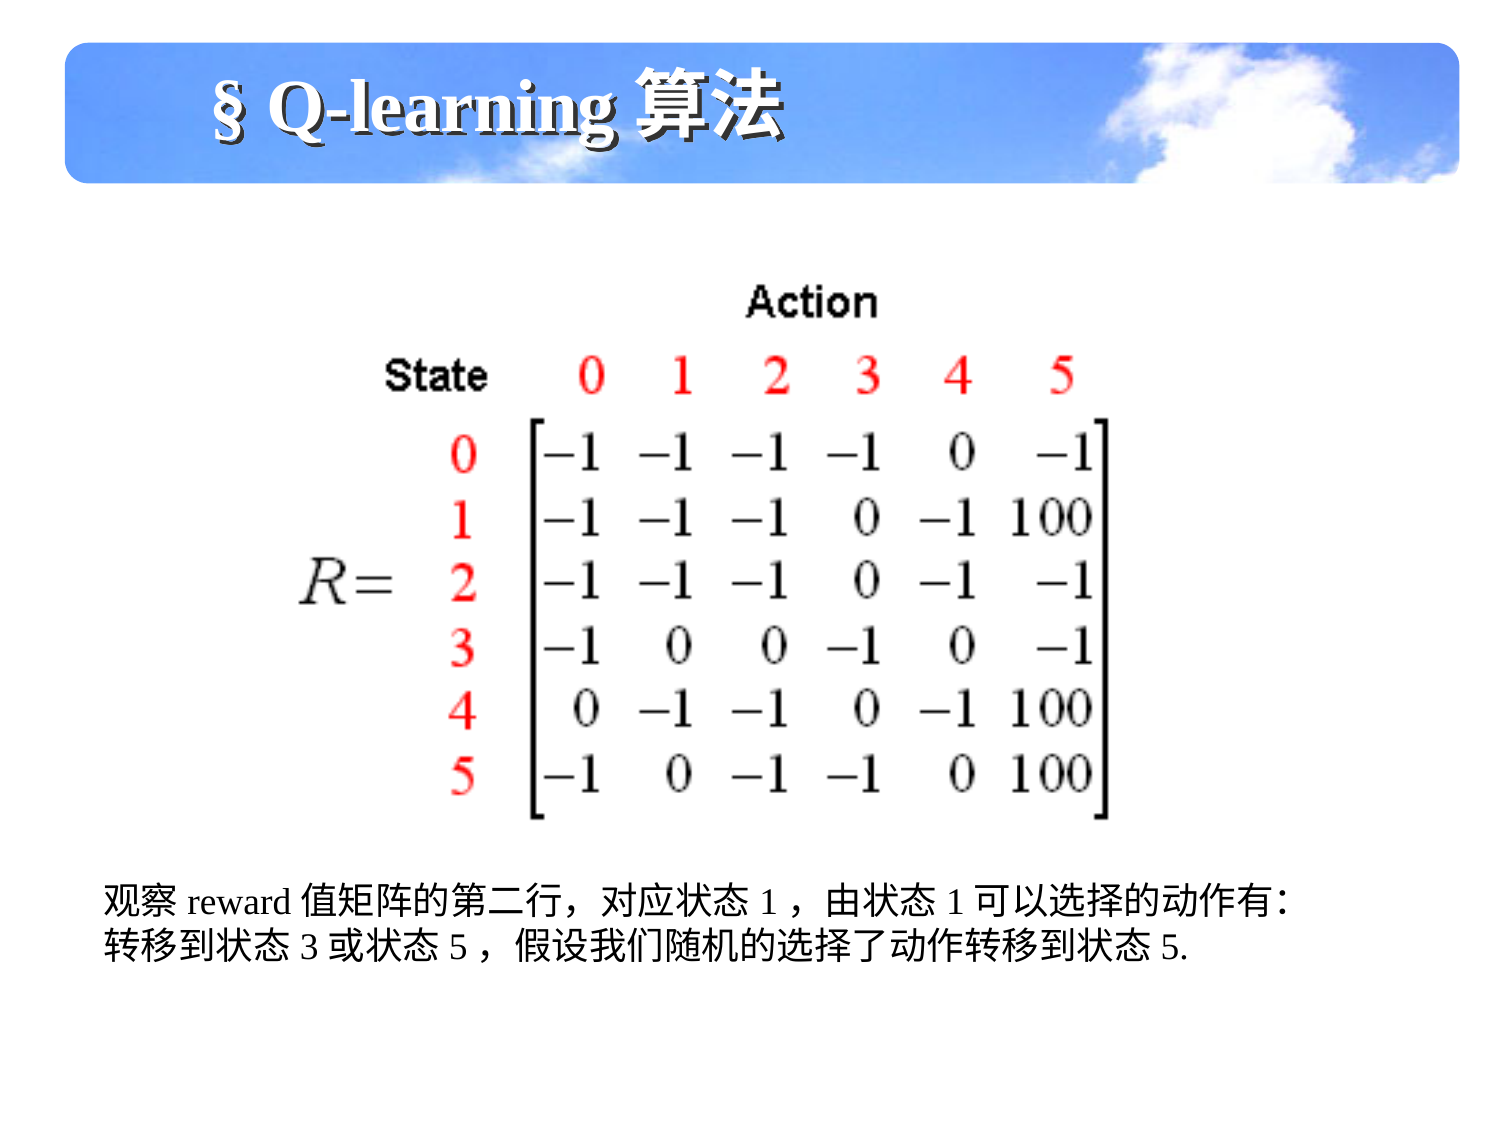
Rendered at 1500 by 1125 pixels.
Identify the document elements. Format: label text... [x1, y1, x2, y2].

title § Q-learning算法 [194, 42, 1408, 161]
text_box 观察reward值矩阵的第二行，对应状态1，由状态1可以选择的动作有：转移到状态3或状态5，假设我们随机的选择了动作转移到状态5. [88, 869, 1347, 975]
picture [288, 272, 1117, 823]
picture [64, 42, 1460, 184]
